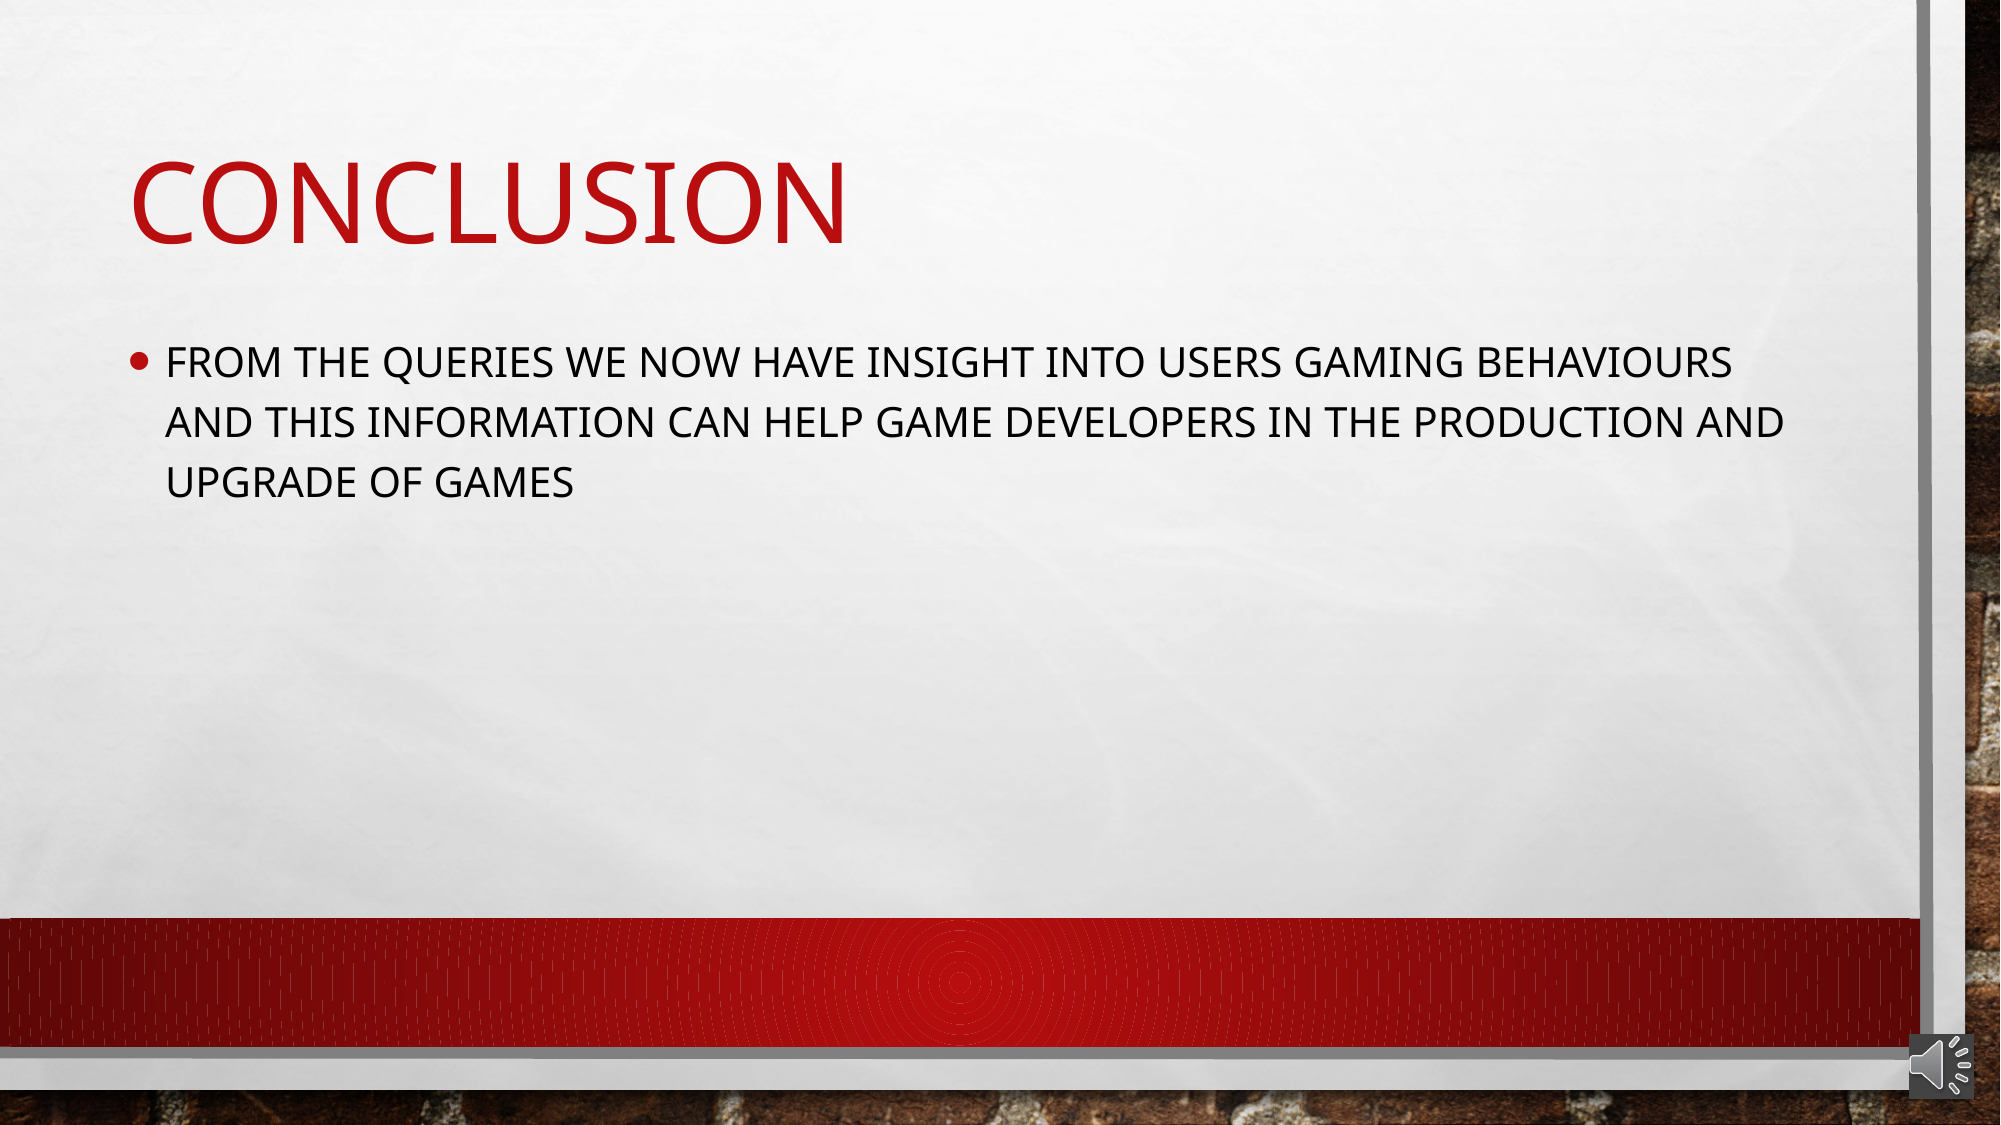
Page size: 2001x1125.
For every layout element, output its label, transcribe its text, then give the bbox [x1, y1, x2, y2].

list From the queries we now have insight into users gaming behaviours and this information can help game developers in the production and upgrade of games [112, 321, 1818, 510]
title conclusion [112, 112, 1818, 302]
picture [0, 0, 2000, 1125]
